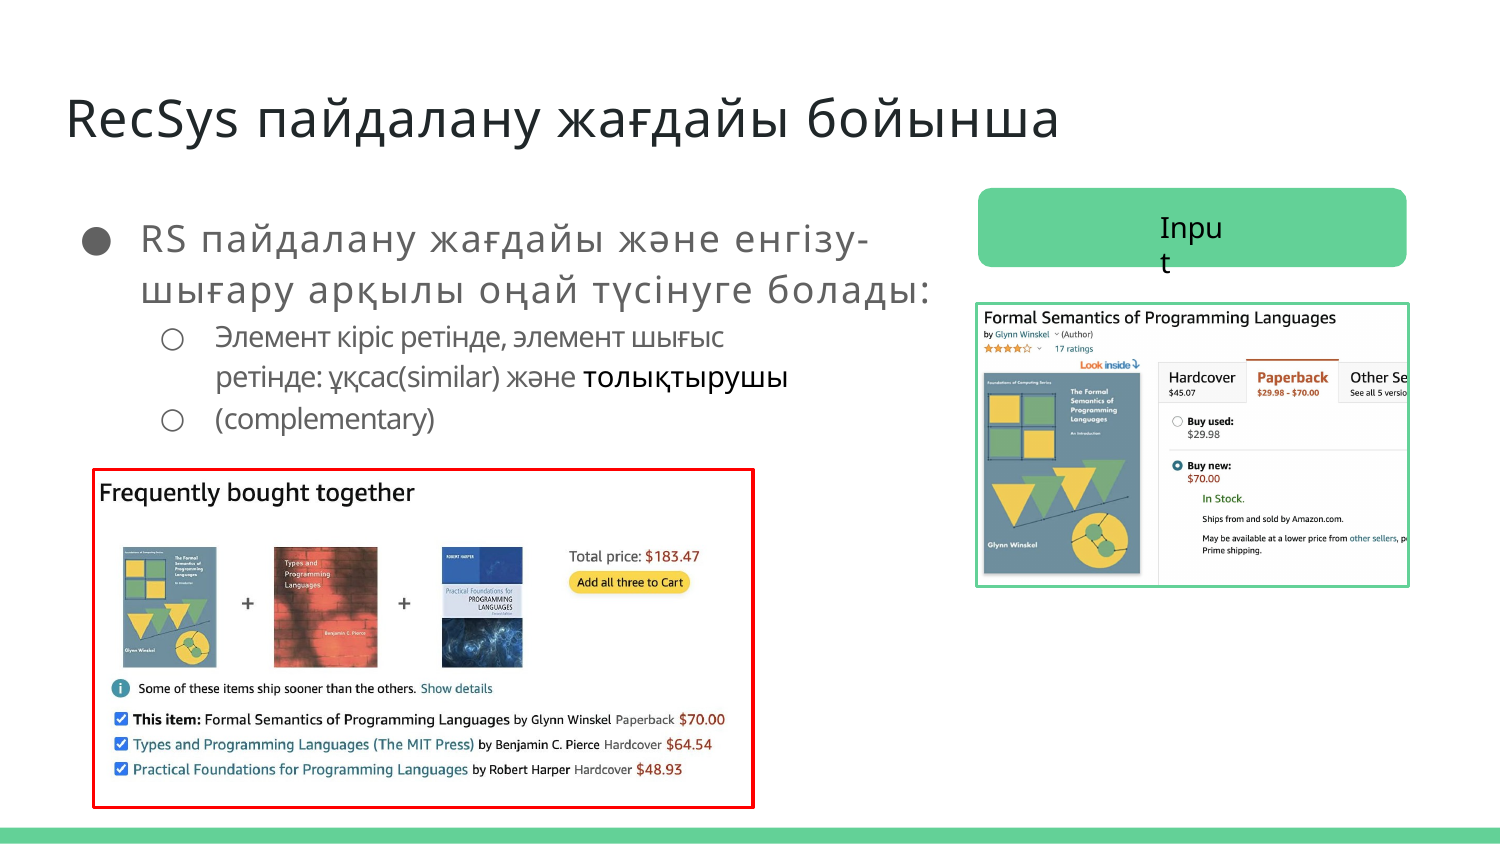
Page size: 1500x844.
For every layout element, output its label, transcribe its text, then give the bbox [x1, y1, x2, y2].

text_box Input [1157, 207, 1227, 279]
text_box RS пайдалану жағдайы және енгізу-шығару арқылы оңай түсінуге болады: [77, 206, 950, 311]
text_box [978, 187, 1407, 268]
title RecSys пайдалану жағдайы бойынша [63, 82, 1311, 227]
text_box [91, 467, 755, 810]
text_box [974, 301, 1411, 589]
text_box Элемент кіріс ретінде, элемент шығыс ретінде: ұқсас(similar) және толықтырушы (complementary) [157, 311, 818, 435]
